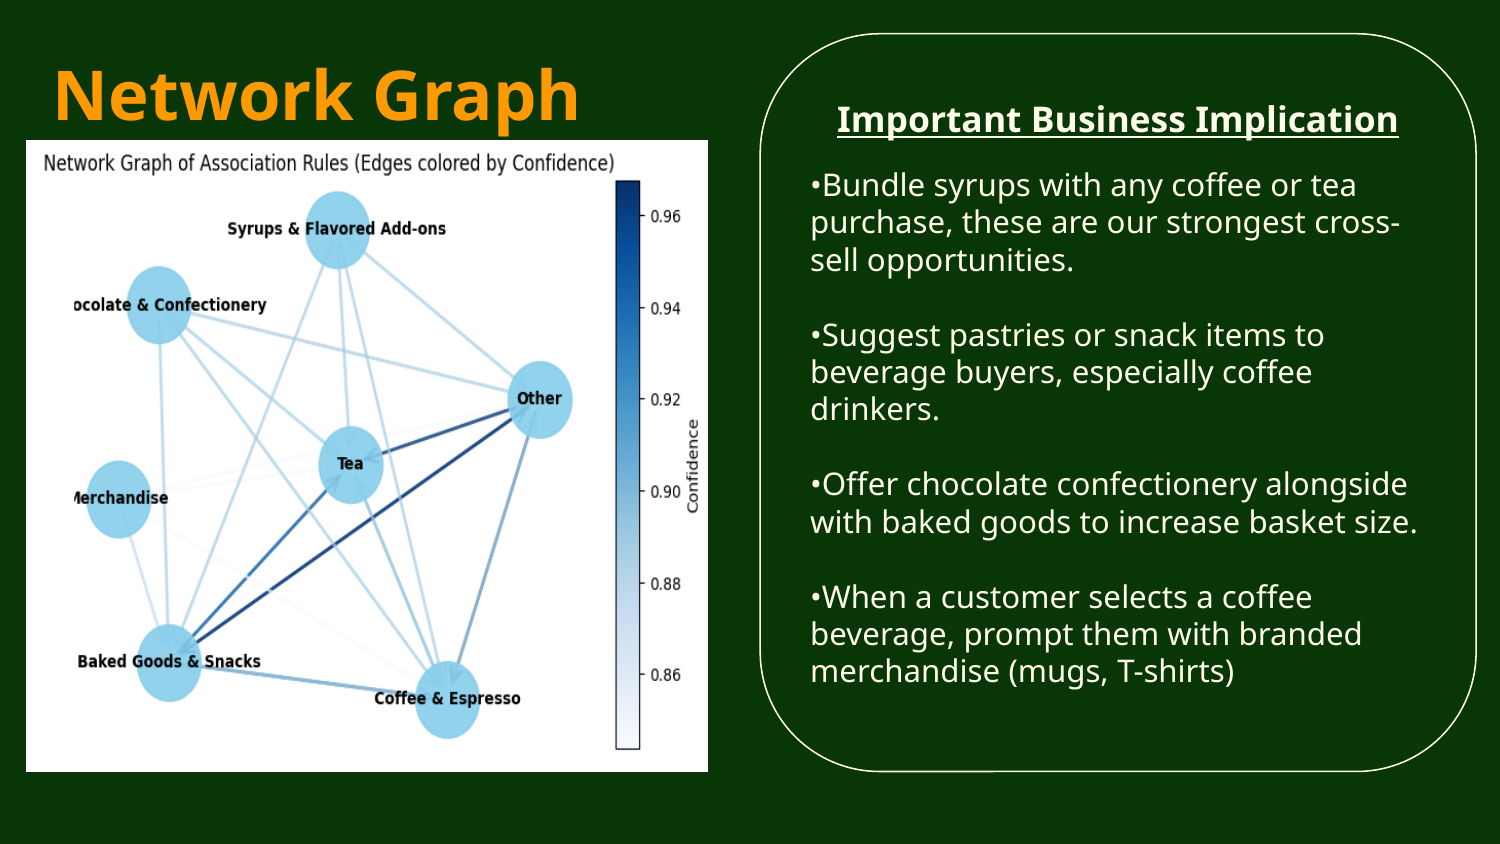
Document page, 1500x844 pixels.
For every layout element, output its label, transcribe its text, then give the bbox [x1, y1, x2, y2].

title Network Graph [37, 36, 697, 82]
text_box Important Business Implication •Bundle syrups with any coffee or tea purchase, these are our strongest cross-sell opportunities. •Suggest pastries or snack items to beverage buyers, especially coffee drinkers. •Offer chocolate confectionery alongside with baked goods to increase basket size. •When a customer selects a coffee beverage, prompt them with branded merchandise (mugs, T-shirts) [760, 33, 1477, 772]
picture [26, 140, 708, 772]
